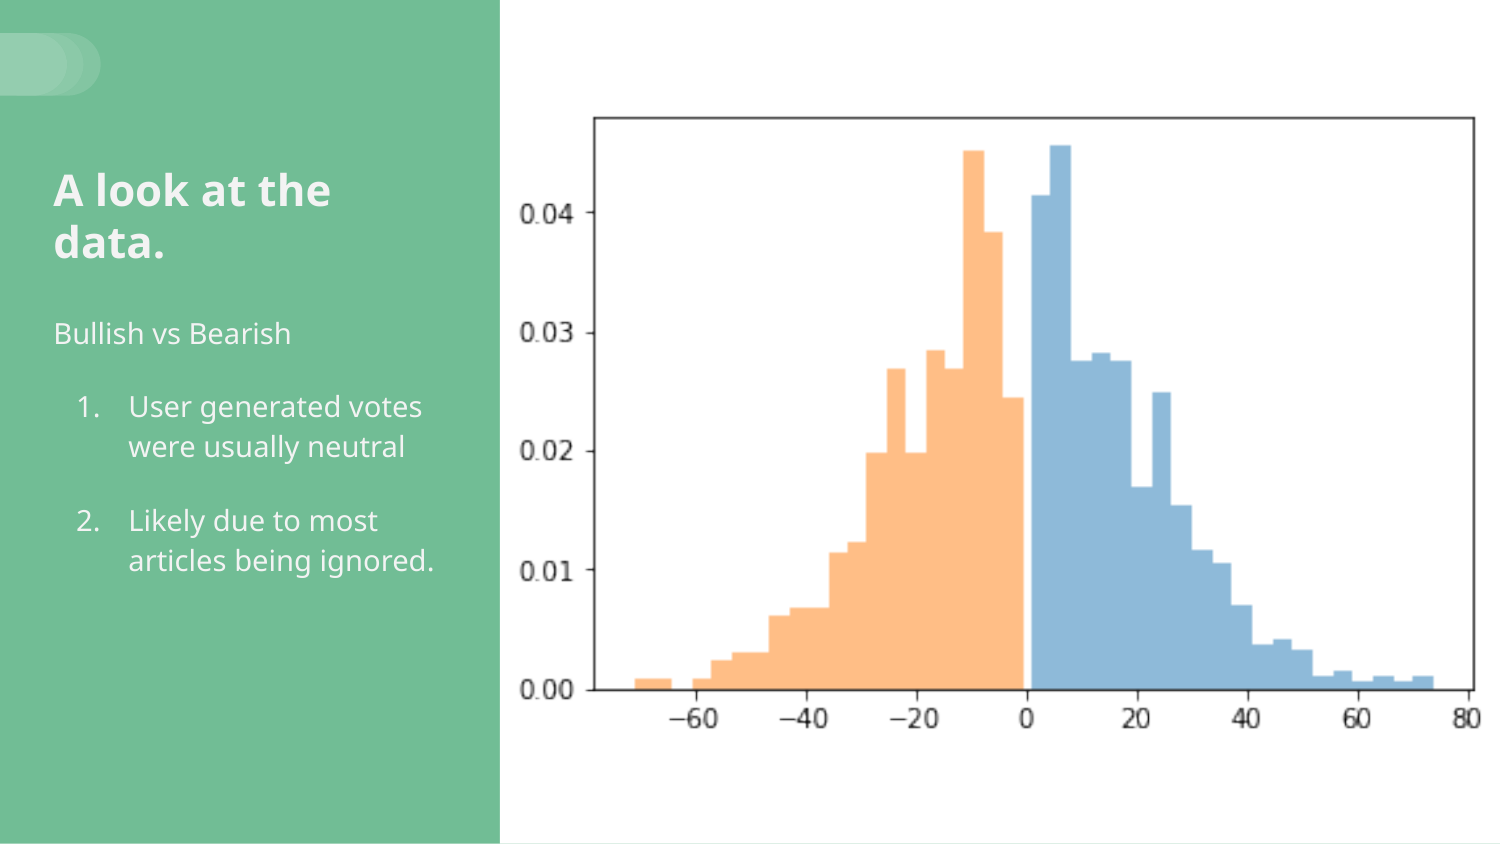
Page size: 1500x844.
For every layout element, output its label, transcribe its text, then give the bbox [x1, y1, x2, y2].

title A look at the data. [38, 136, 460, 283]
picture [499, 90, 1500, 753]
list Bullish vs Bearish User generated votes were usually neutral Likely due to most articles being ignored. [38, 294, 460, 784]
